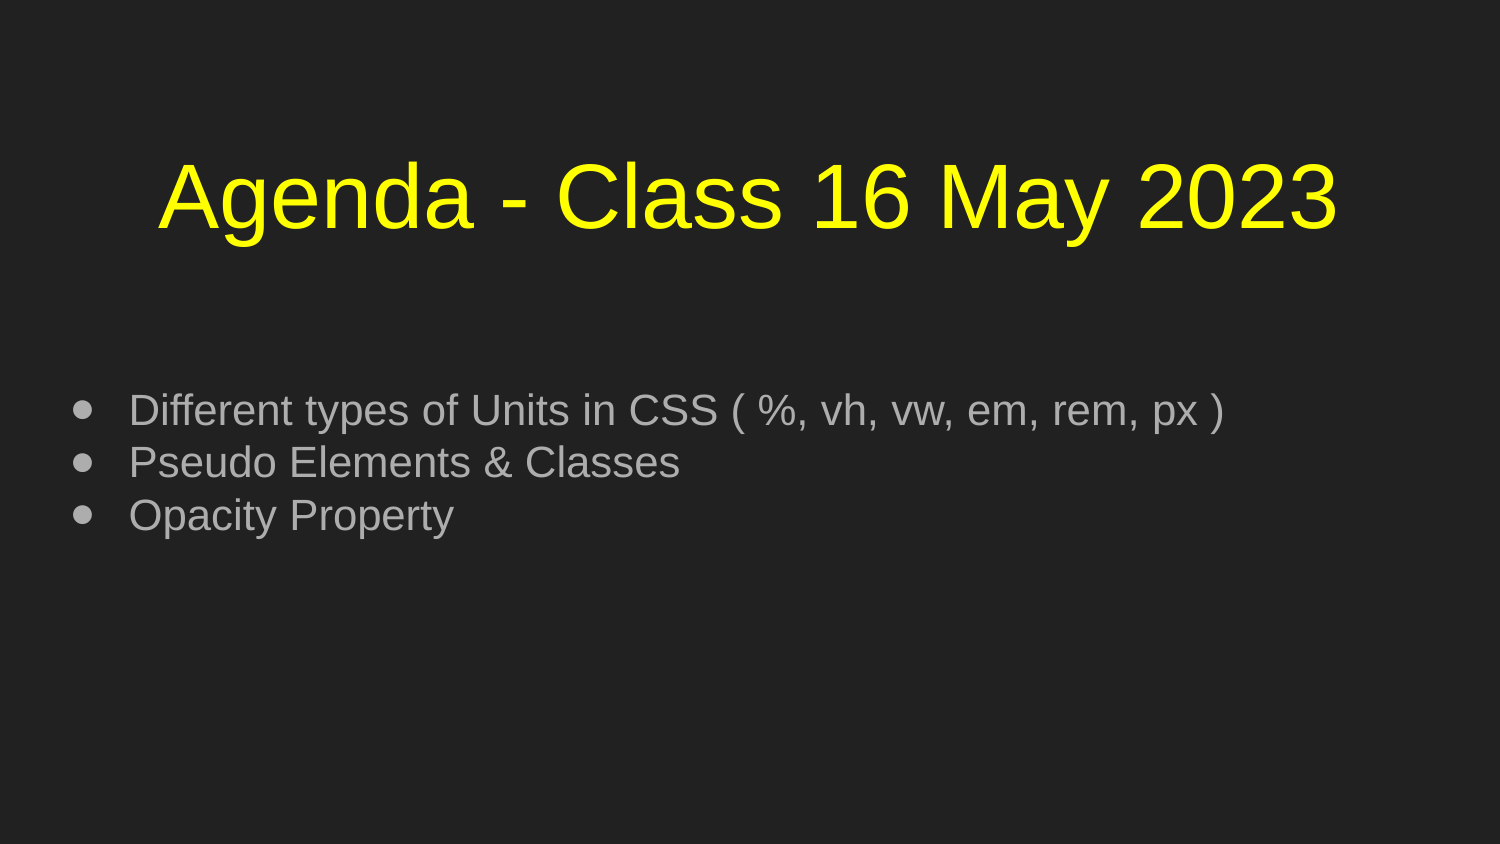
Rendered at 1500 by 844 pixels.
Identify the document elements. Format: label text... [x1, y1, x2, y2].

title Agenda - Class 16 May 2023 [51, 122, 1449, 373]
subtitle Different types of Units in CSS ( %, vh, vw, em, rem, px ) Pseudo Elements & Classes Opacity Property [38, 314, 1437, 744]
